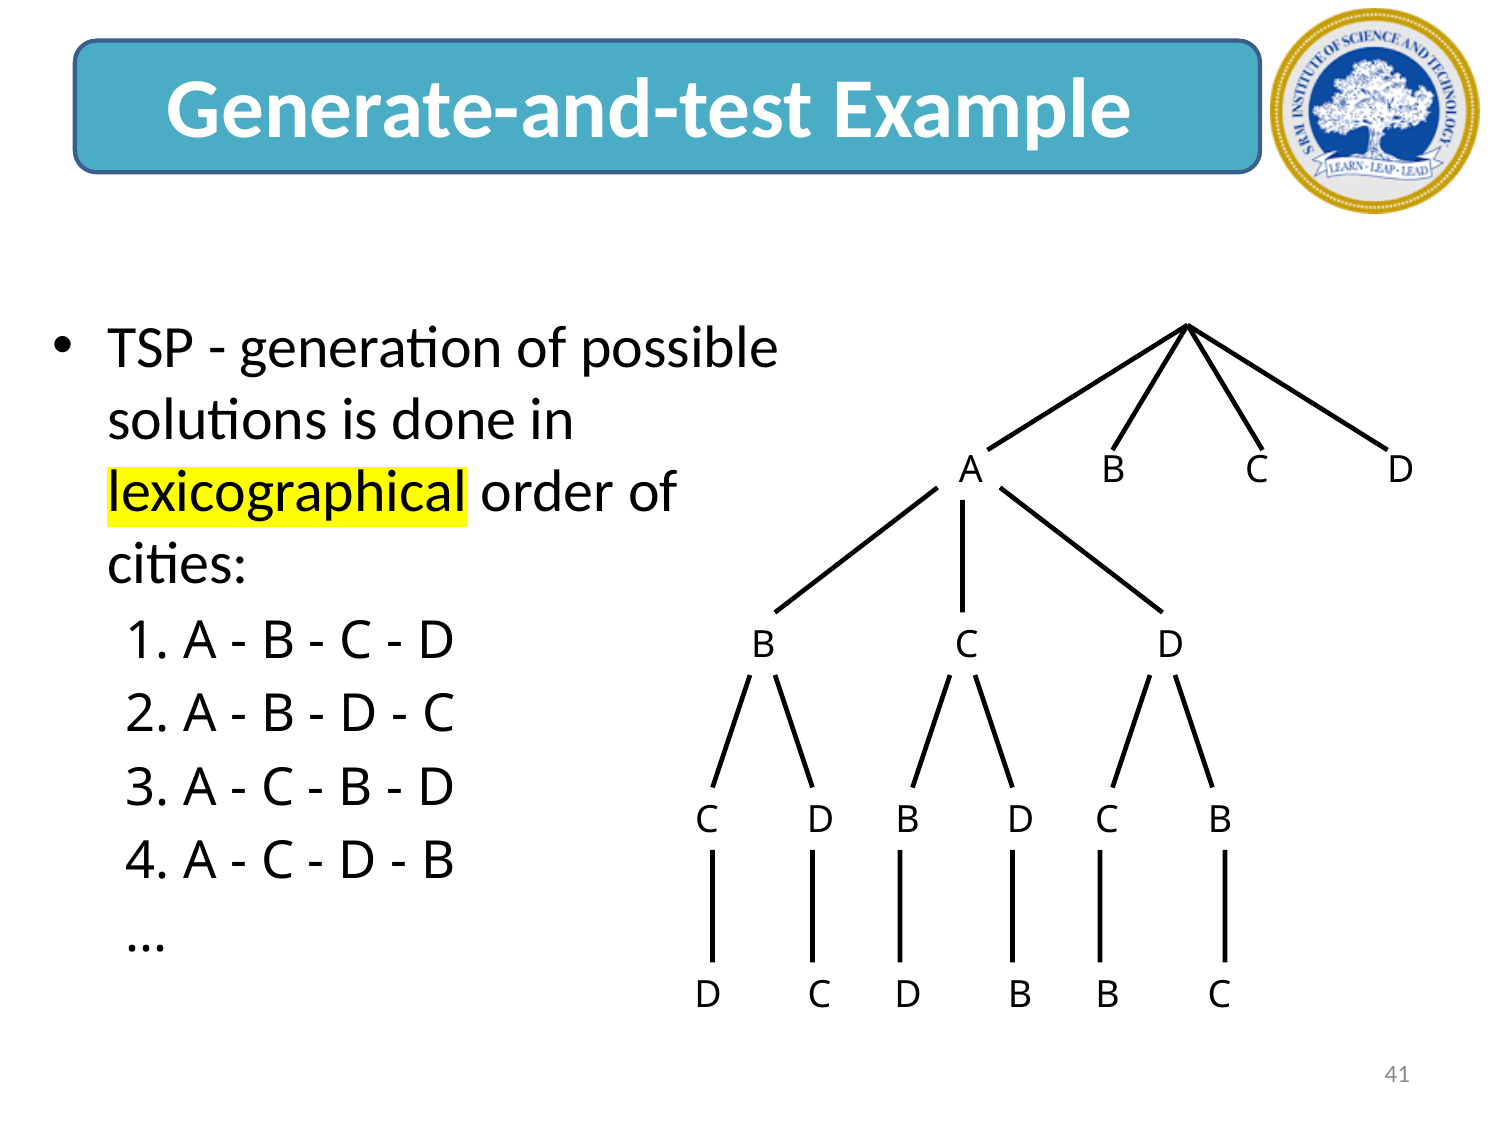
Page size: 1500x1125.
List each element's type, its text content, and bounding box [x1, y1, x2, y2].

list TSP - generation of possible solutions is done in lexicographical order of cities: 1. A - B - C - D 2. A - B - D - C 3. A - C - B - D 4. A - C - D - B ... [37, 299, 825, 975]
slide_number 41 [1074, 1047, 1425, 1103]
text_box [76, 38, 1263, 175]
text_box Generate-and-test Example [75, 45, 1225, 163]
picture [1270, 8, 1480, 214]
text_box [674, 324, 1435, 1038]
